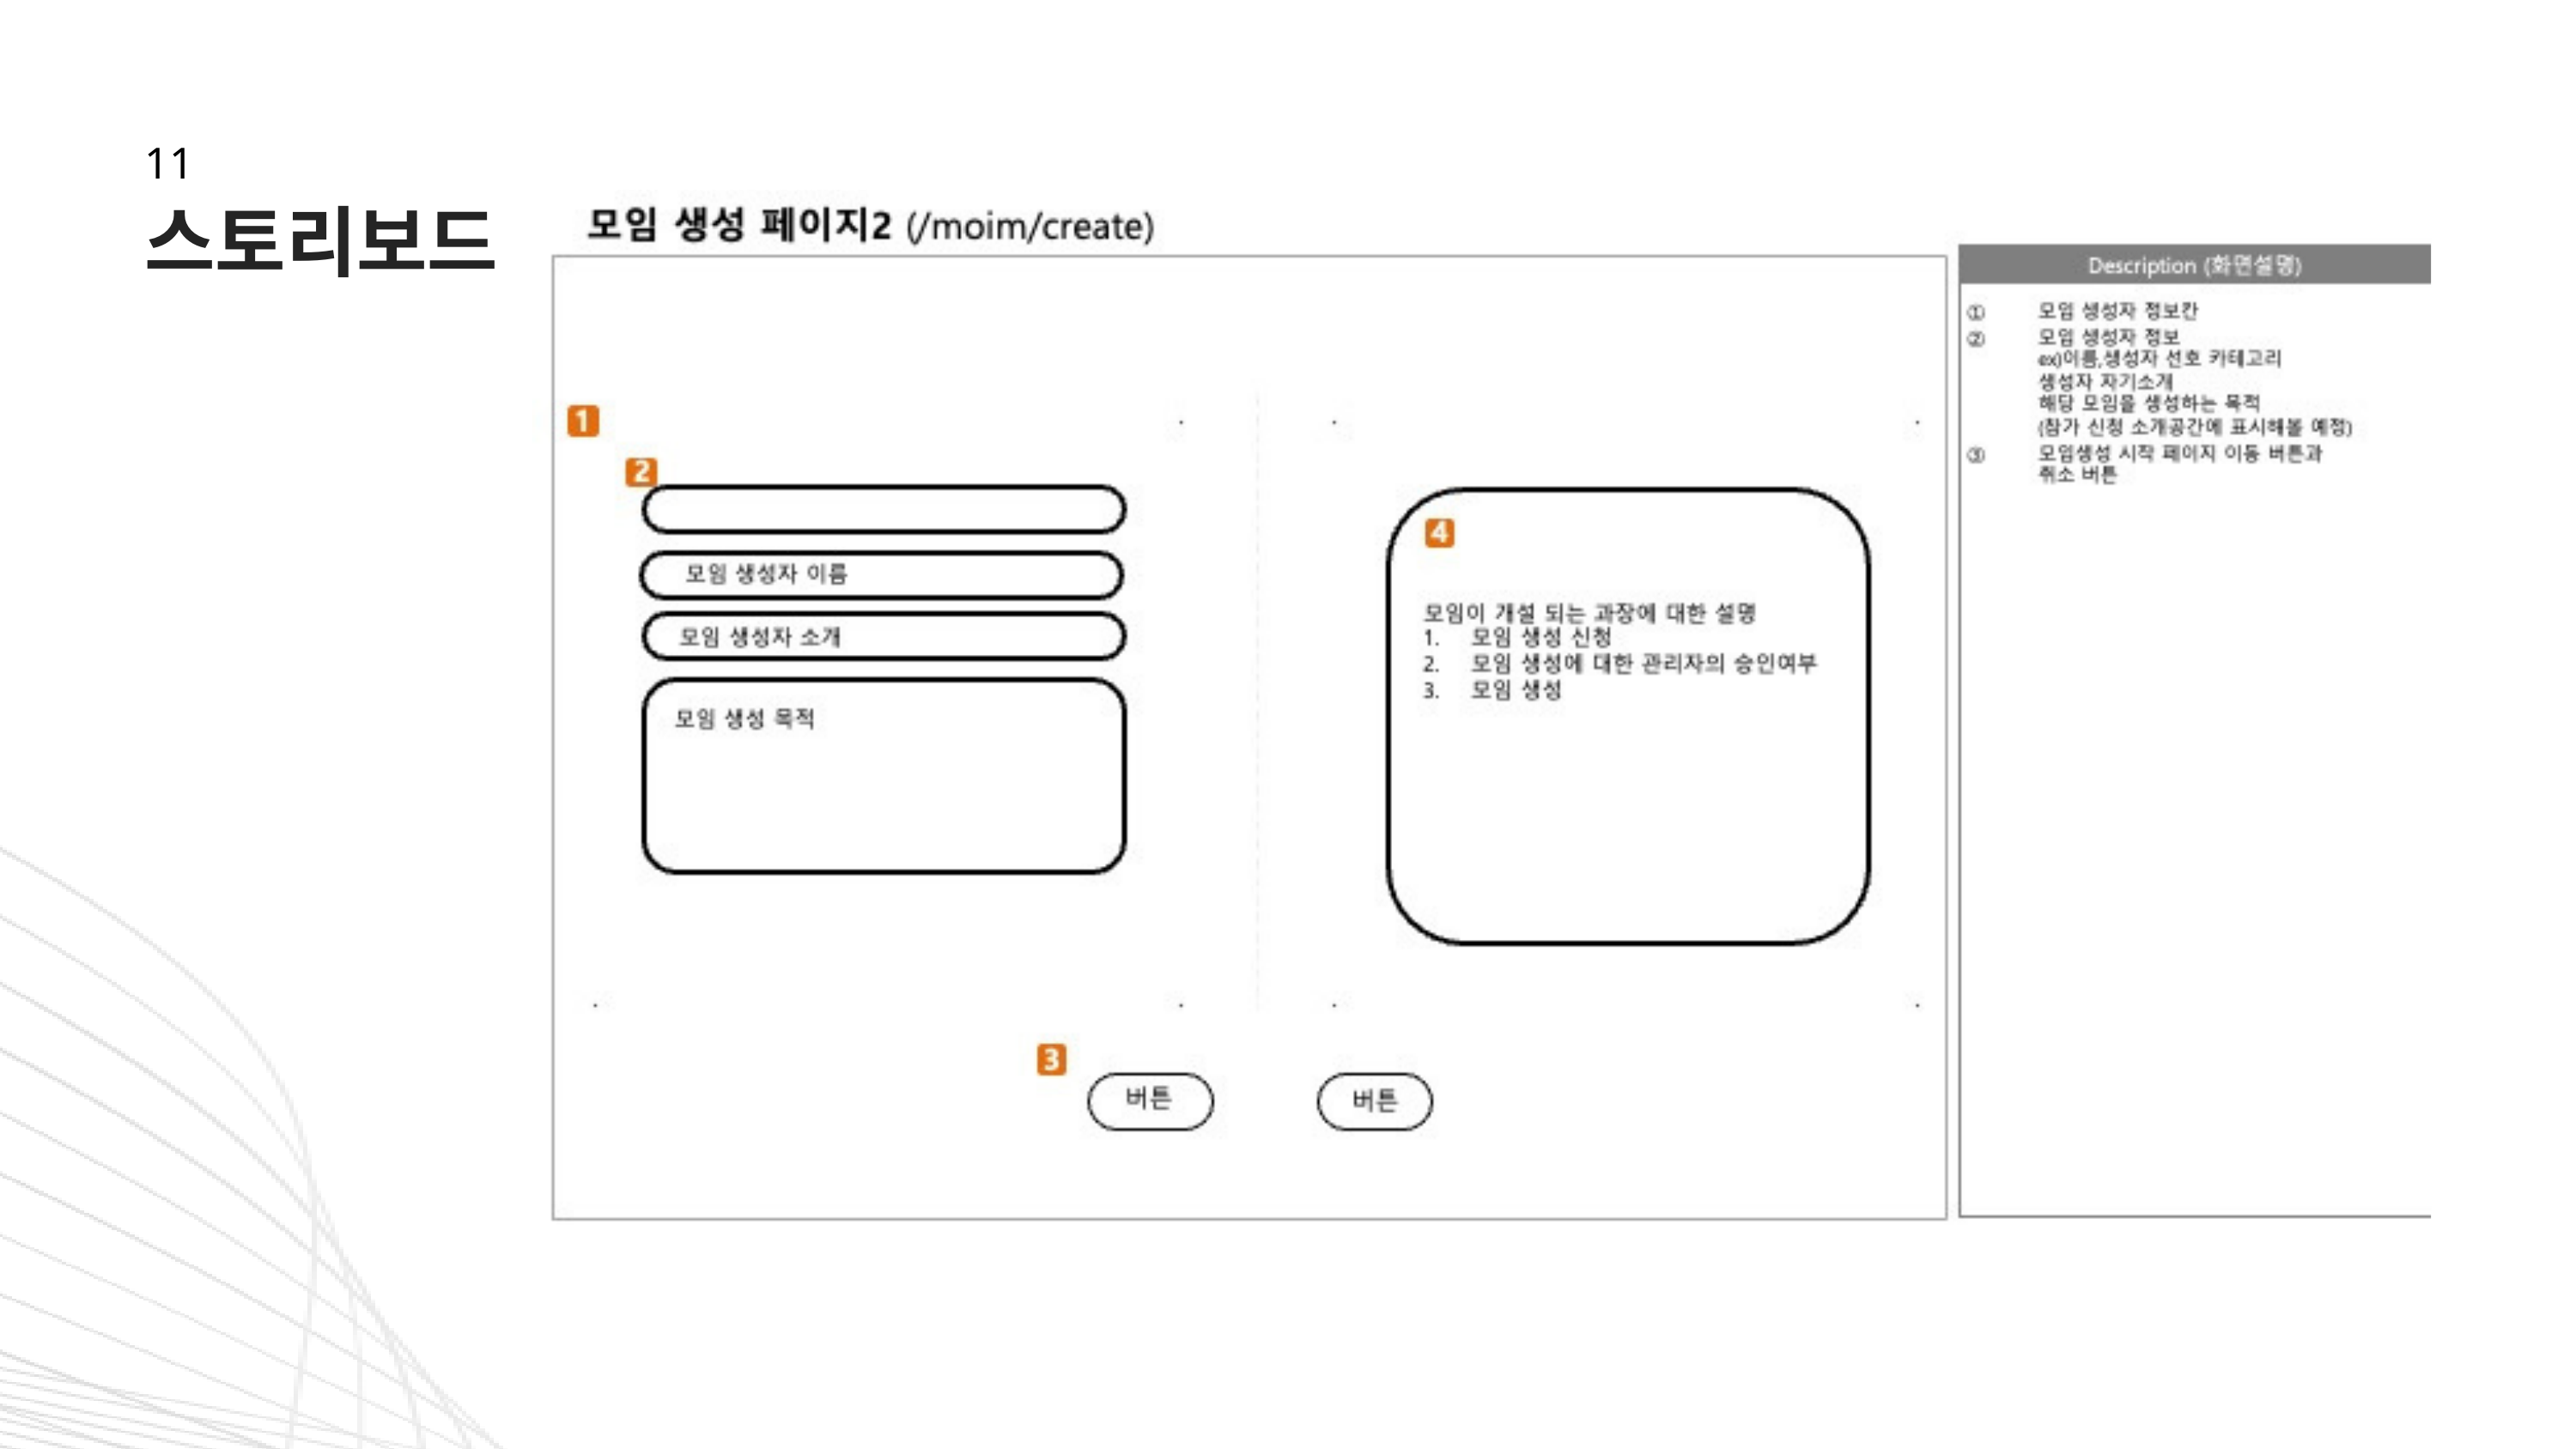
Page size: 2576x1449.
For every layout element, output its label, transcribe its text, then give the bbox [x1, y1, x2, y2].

text_box [532, 190, 2432, 1258]
text_box [0, 701, 1704, 1449]
text_box 11 [144, 127, 332, 188]
text_box 스토리보드 [144, 211, 532, 287]
